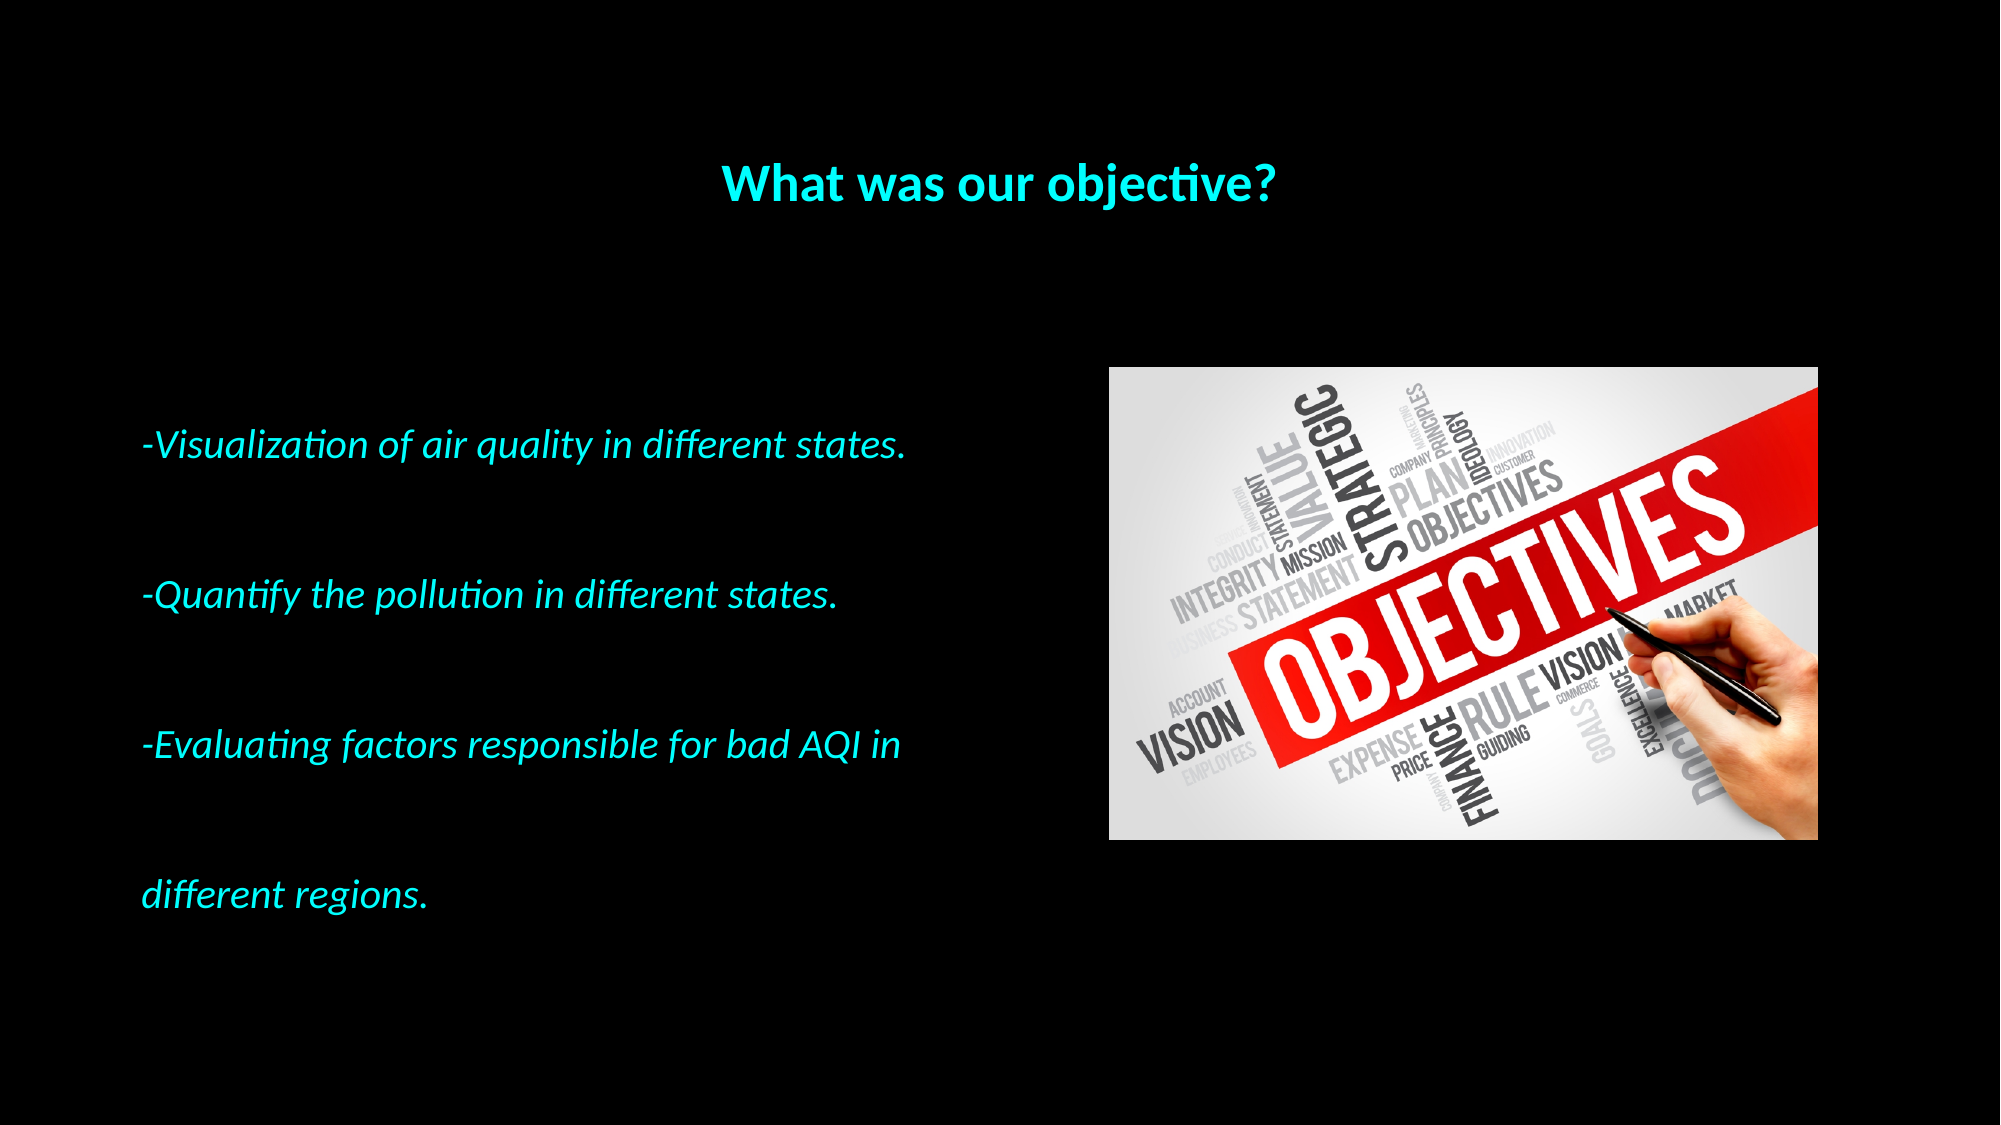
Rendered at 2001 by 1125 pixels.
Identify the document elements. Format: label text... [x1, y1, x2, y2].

picture [1109, 367, 1818, 840]
text_box -Visualization of air quality in different states. -Quantify the pollution in different states. -Evaluating factors responsible for bad AQI in different regions. [126, 309, 1041, 925]
text_box What was our objective? [597, 139, 1403, 220]
